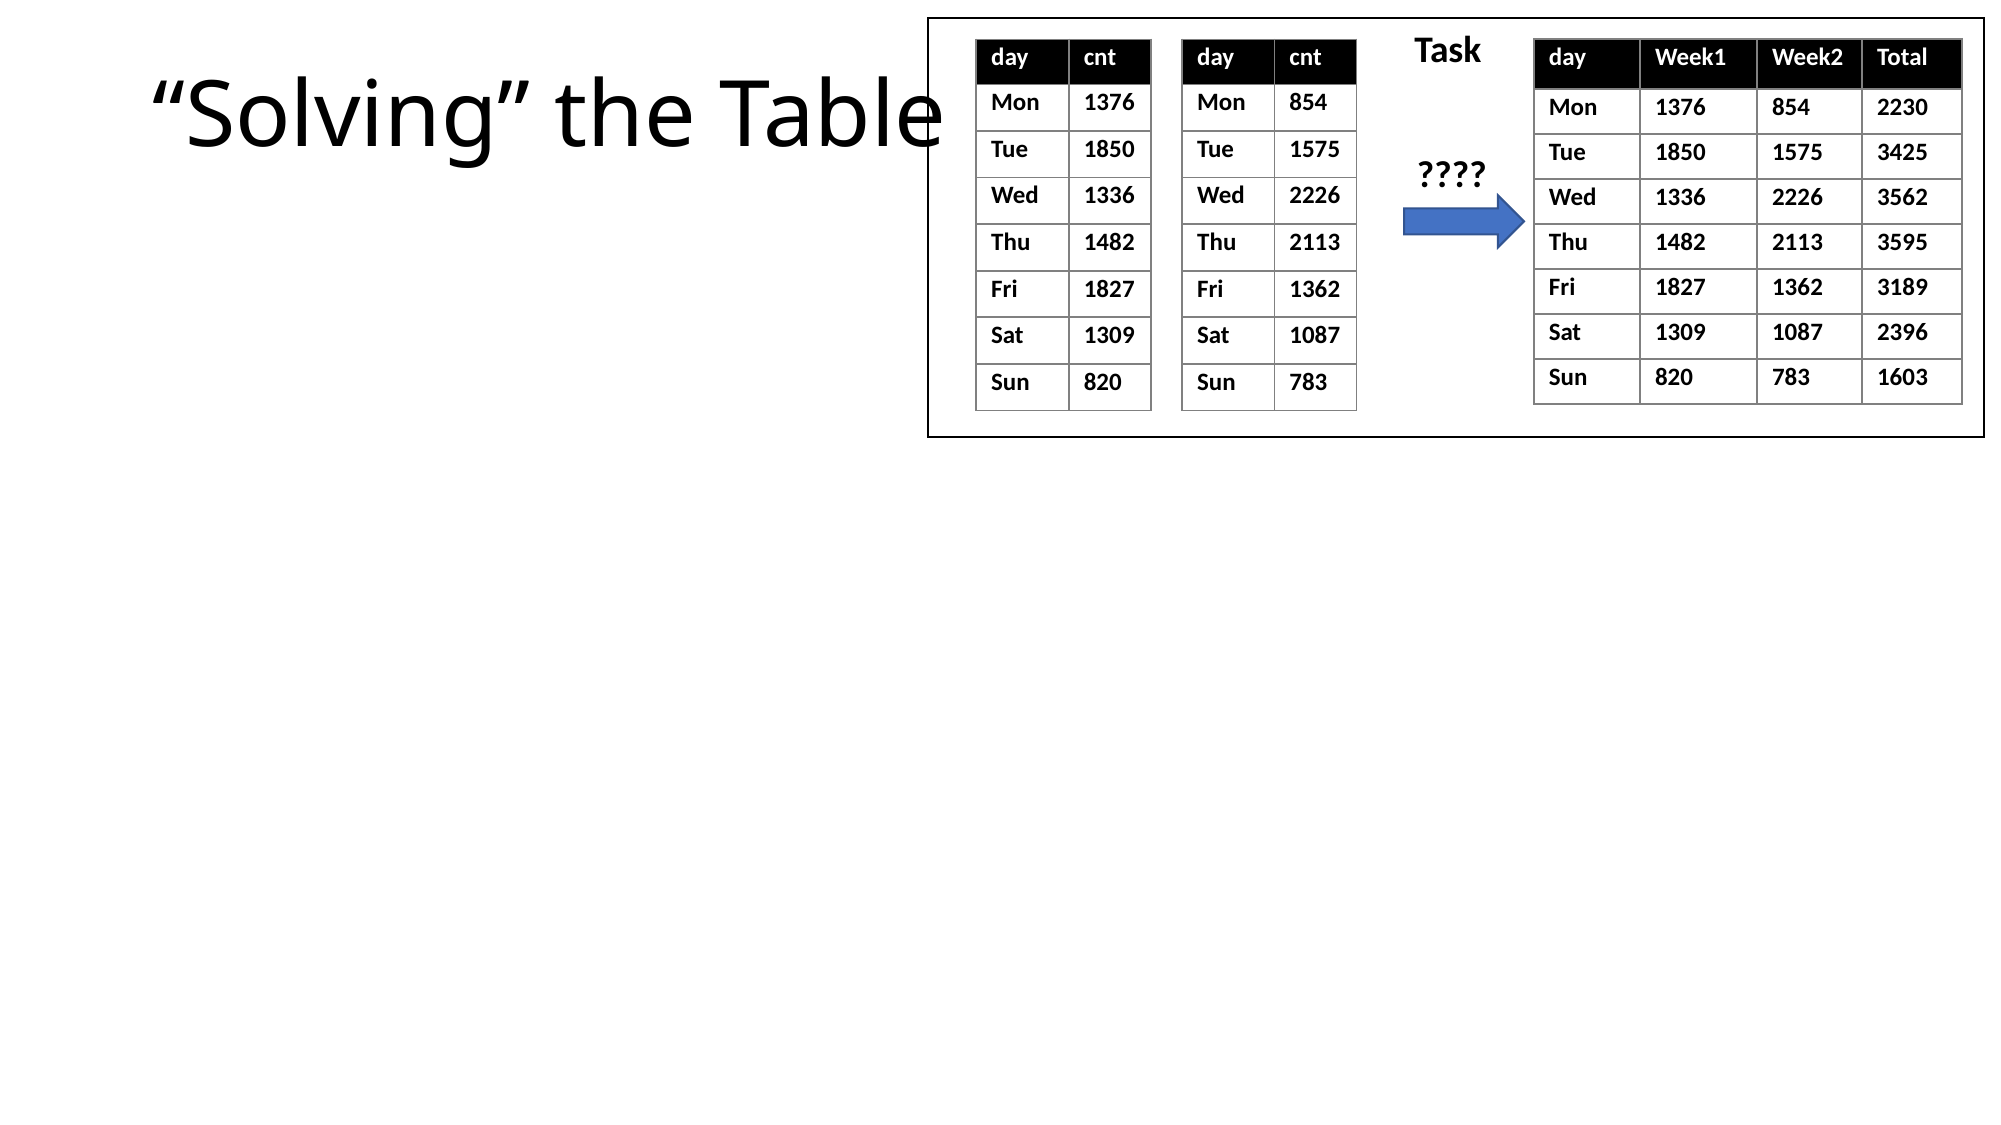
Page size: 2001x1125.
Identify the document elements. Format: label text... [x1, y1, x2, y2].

table_cell 3595 [1863, 225, 1961, 268]
table_header day [1535, 40, 1639, 88]
text_box “Solving” the Table [137, 59, 1533, 278]
table_cell 1309 [1641, 315, 1756, 358]
table_cell 2113 [1758, 225, 1861, 268]
table_cell 854 [1758, 90, 1861, 133]
table_cell 3189 [1863, 270, 1961, 313]
table_cell 1603 [1863, 360, 1961, 403]
table_cell 1850 [1641, 135, 1756, 178]
table_header Week1 [1641, 40, 1756, 88]
table_cell Mon [1535, 90, 1639, 133]
table_header Total [1863, 40, 1961, 88]
table_cell 1575 [1758, 135, 1861, 178]
table_cell 3562 [1863, 180, 1961, 223]
table_cell Sat [1535, 315, 1639, 358]
table_cell Sun [1535, 360, 1639, 403]
table_cell Fri [1535, 270, 1639, 313]
table_header Week2 [1758, 40, 1861, 88]
table_cell 2226 [1758, 180, 1861, 223]
table_cell 1376 [1641, 90, 1756, 133]
table_cell 3425 [1863, 135, 1961, 178]
table_cell 2230 [1863, 90, 1961, 133]
table_cell Thu [1535, 225, 1639, 268]
table_cell Wed [1535, 180, 1639, 223]
text_box [927, 17, 1985, 438]
table_cell 1482 [1641, 225, 1756, 268]
table_cell 1827 [1641, 270, 1756, 313]
table_cell 1336 [1641, 180, 1756, 223]
table_cell 2396 [1863, 315, 1961, 358]
table_cell 1362 [1758, 270, 1861, 313]
table_cell 783 [1758, 360, 1861, 403]
table_cell Tue [1535, 135, 1639, 178]
table_cell 1087 [1758, 315, 1861, 358]
table_cell 820 [1641, 360, 1756, 403]
